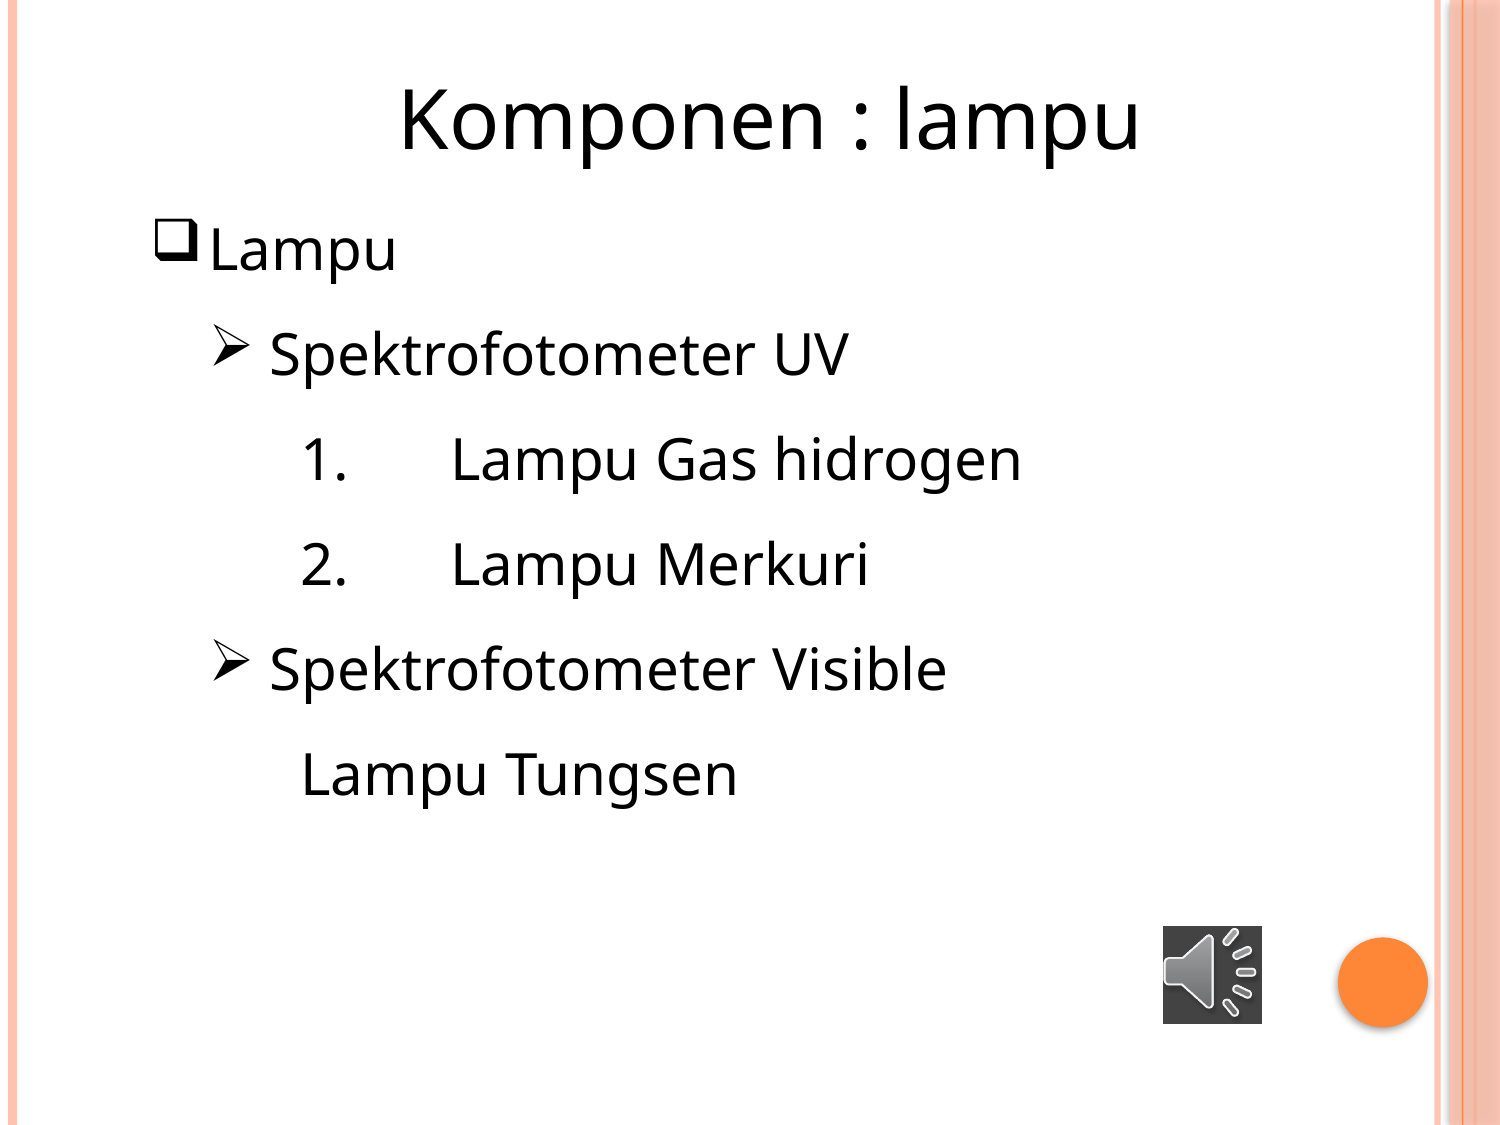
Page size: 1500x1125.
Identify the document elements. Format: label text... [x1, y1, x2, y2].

text_box Komponen : lampu [200, 58, 1363, 174]
picture [1161, 924, 1263, 1026]
text_box Lampu Spektrofotometer UV 1. Lampu Gas hidrogen 2. Lampu Merkuri Spektrofotometer Visible Lampu Tungsen [135, 170, 1361, 1125]
